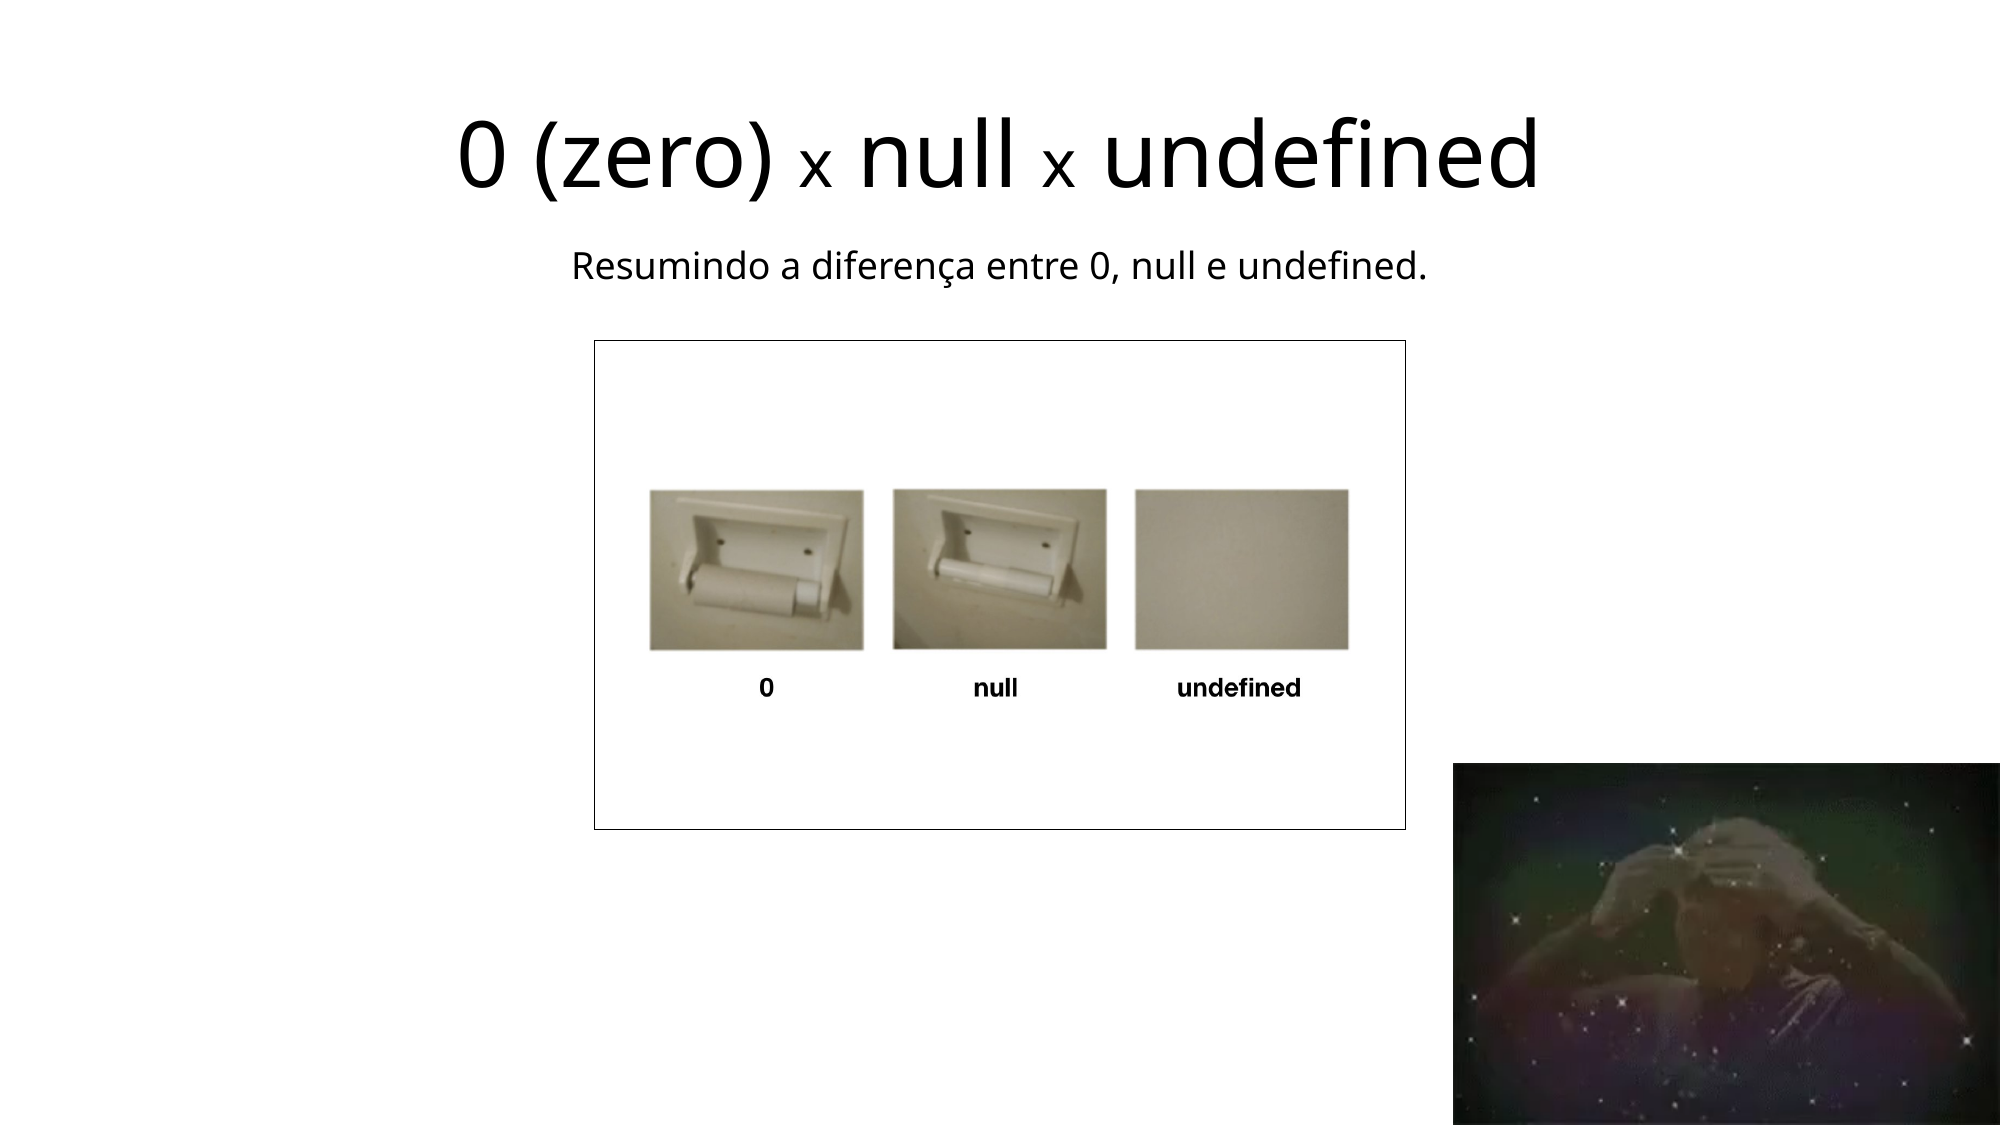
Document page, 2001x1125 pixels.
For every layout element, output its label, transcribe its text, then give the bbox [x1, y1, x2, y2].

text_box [1452, 761, 2000, 1125]
title 0 (zero) x null x undefined [137, 48, 1863, 267]
picture [593, 340, 1407, 831]
text_box Resumindo a diferença entre 0, null e undefined. [262, 234, 1738, 295]
